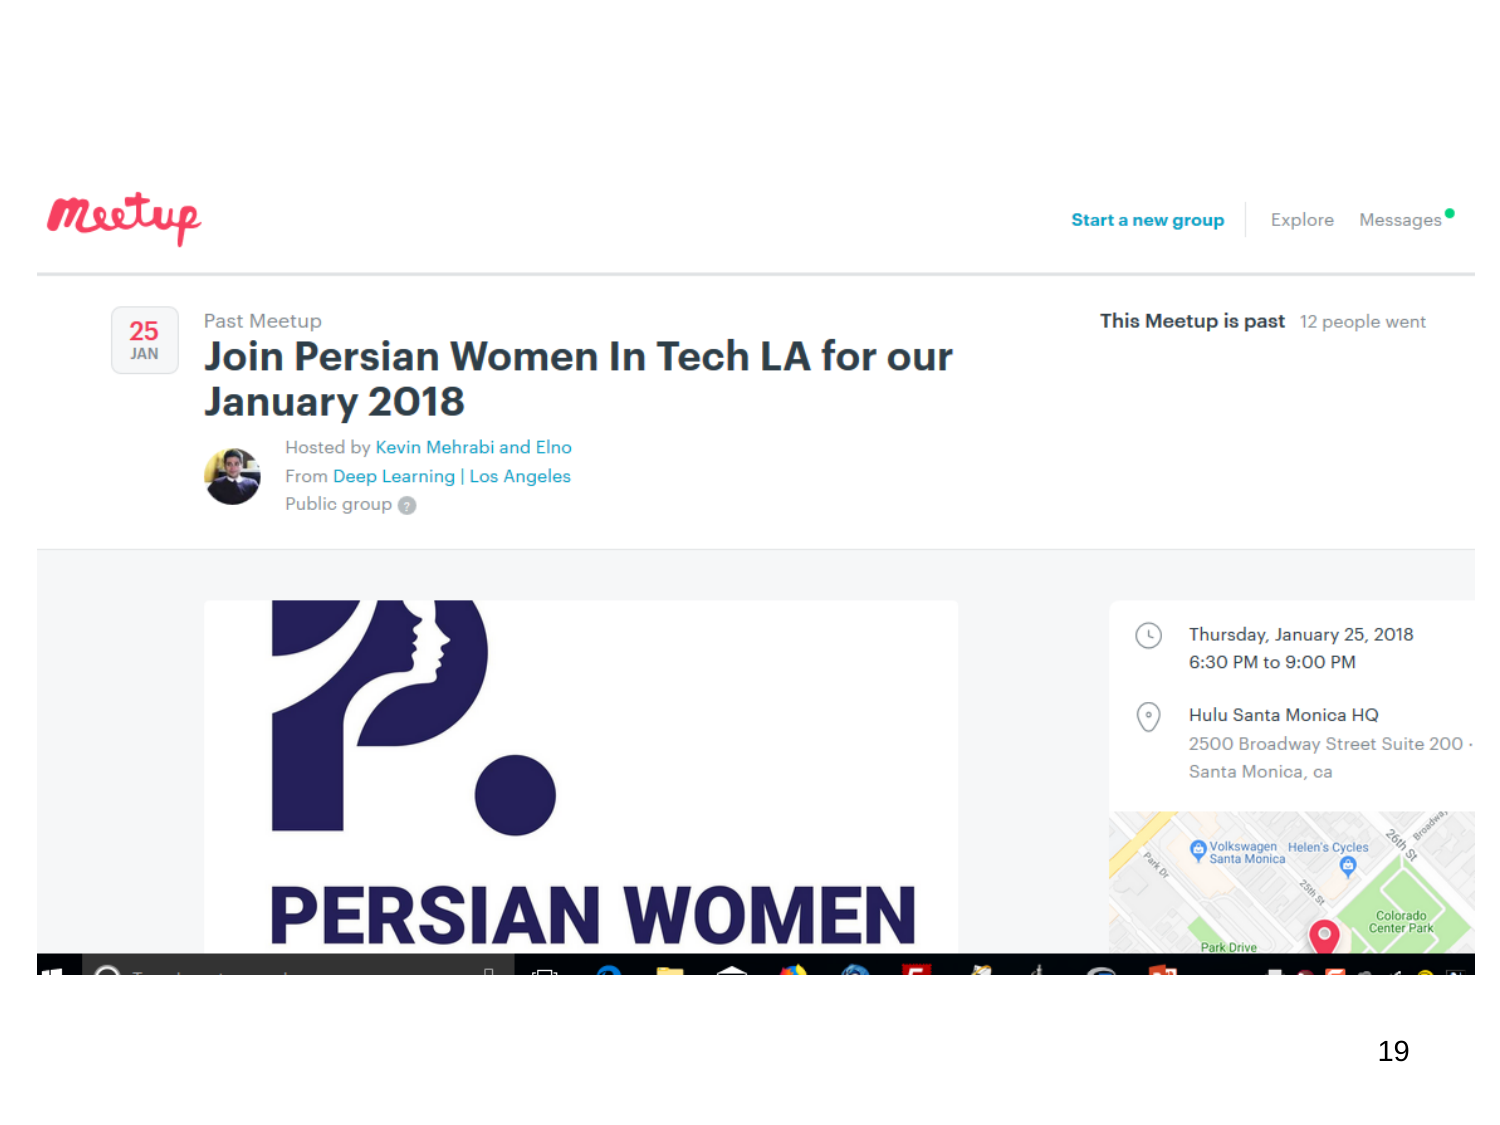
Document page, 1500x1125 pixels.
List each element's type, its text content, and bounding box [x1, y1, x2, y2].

slide_number 19 [1074, 1024, 1425, 1103]
picture [37, 187, 1475, 976]
